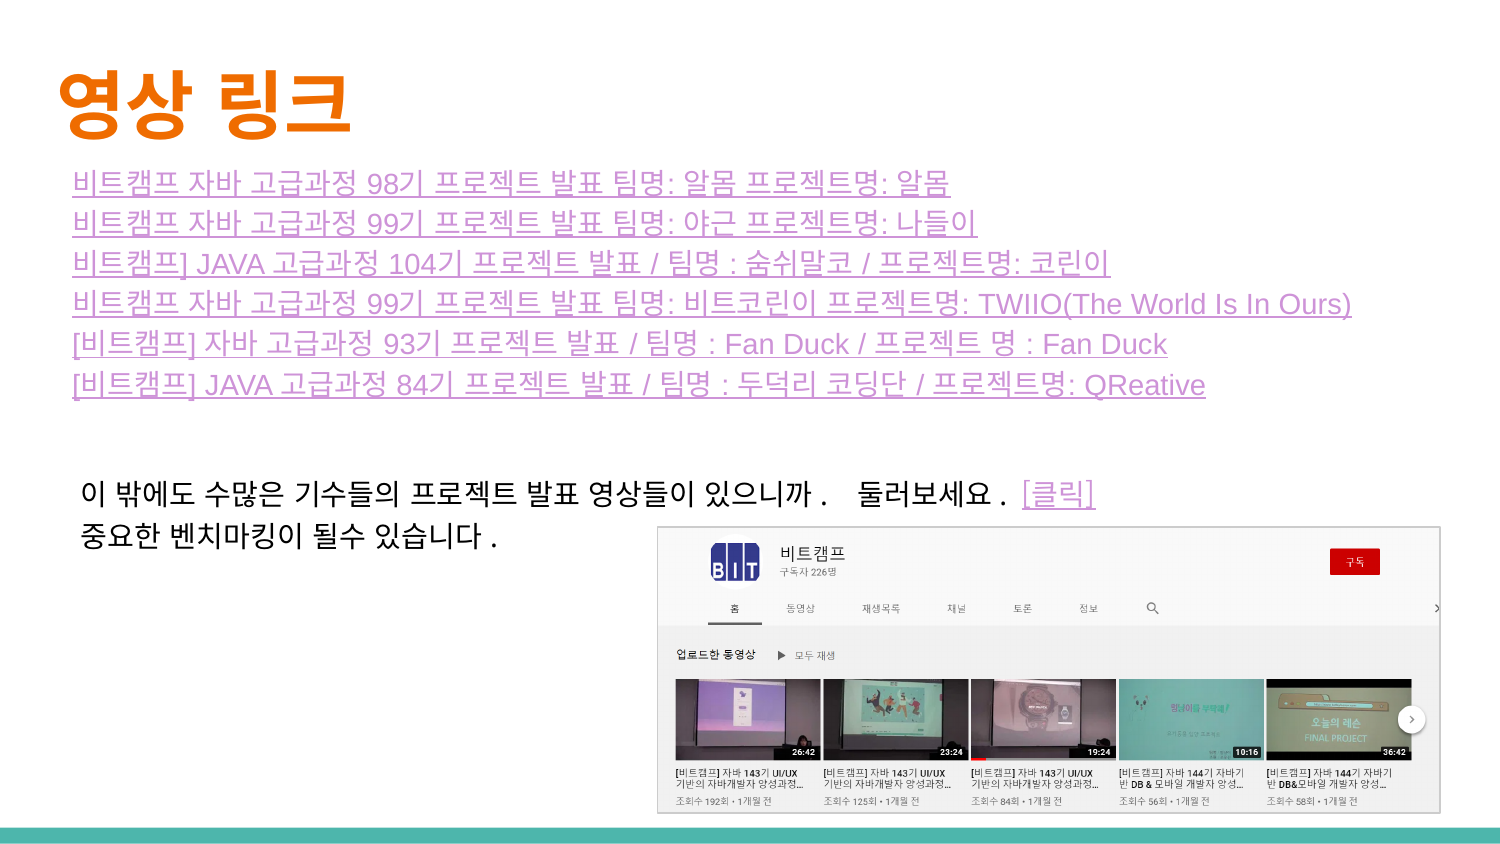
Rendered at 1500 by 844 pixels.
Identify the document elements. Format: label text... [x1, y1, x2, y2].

picture [657, 527, 1440, 813]
list 비트캠프 자바 고급과정 98기 프로젝트 발표 팀명: 알몸 프로젝트명: 알몸 비트캠프 자바 고급과정 99기 프로젝트 발표 팀명: 야근 프로젝트명: 나들이 비트캠프] JAVA 고급과정 104기 프로젝트 발표 / 팀명 : 숨쉬말코 / 프로젝트명: 코린이 비트캠프 자바 고급과정 99기 프로젝트 발표 팀명: 비트코린이 프로젝트명: TWIIO(The World Is In Ours) [비트캠프] 자바 고급과정 93기 프로젝트 발표 / 팀명 : Fan Duck / 프로젝트 명 : Fan Duck [비트캠프] JAVA 고급과정 84기 프로젝트 발표 / 팀명 : 두덕리 코딩단 / 프로젝트명: QReative [56, 144, 1462, 462]
title 영상 링크 [41, 43, 1439, 160]
text_box 이 밖에도 수많은 기수들의 프로젝트 발표 영상들이 있으니까. 둘러보세요. [클릭] 중요한 벤치마킹이 될수 있습니다. [65, 461, 1351, 615]
